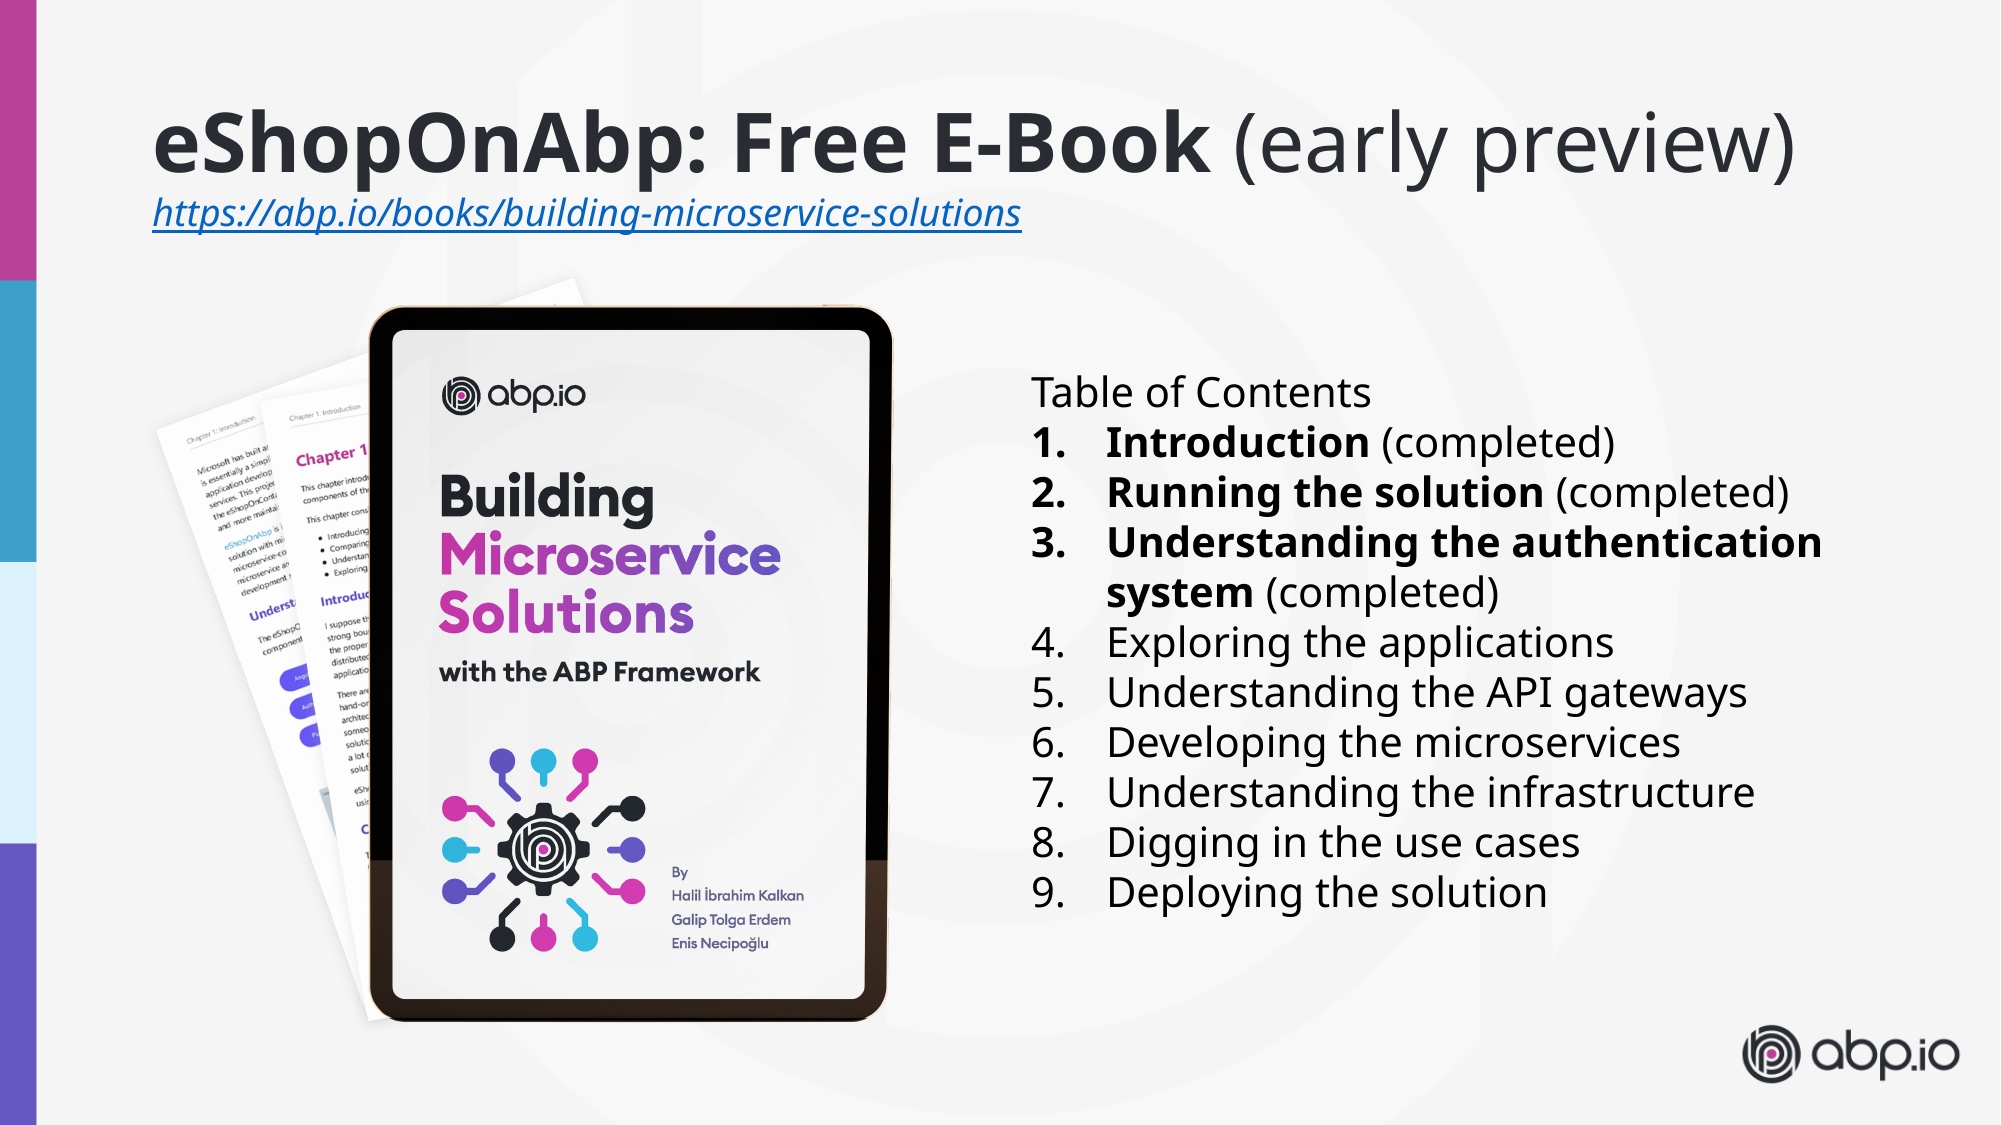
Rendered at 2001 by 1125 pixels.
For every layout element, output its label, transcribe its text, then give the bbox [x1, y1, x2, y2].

picture [0, 0, 2001, 1125]
title eShopOnAbp: Free E-Book (early preview) https://abp.io/books/building-microservice-solutions [137, 59, 1863, 278]
text_box Table of Contents Introduction (completed) Running the solution (completed) Understanding the authentication system (completed) Exploring the applications Understanding the API gateways Developing the microservices Understanding the infrastructure Digging in the use cases Deploying the solution [1016, 358, 1863, 924]
